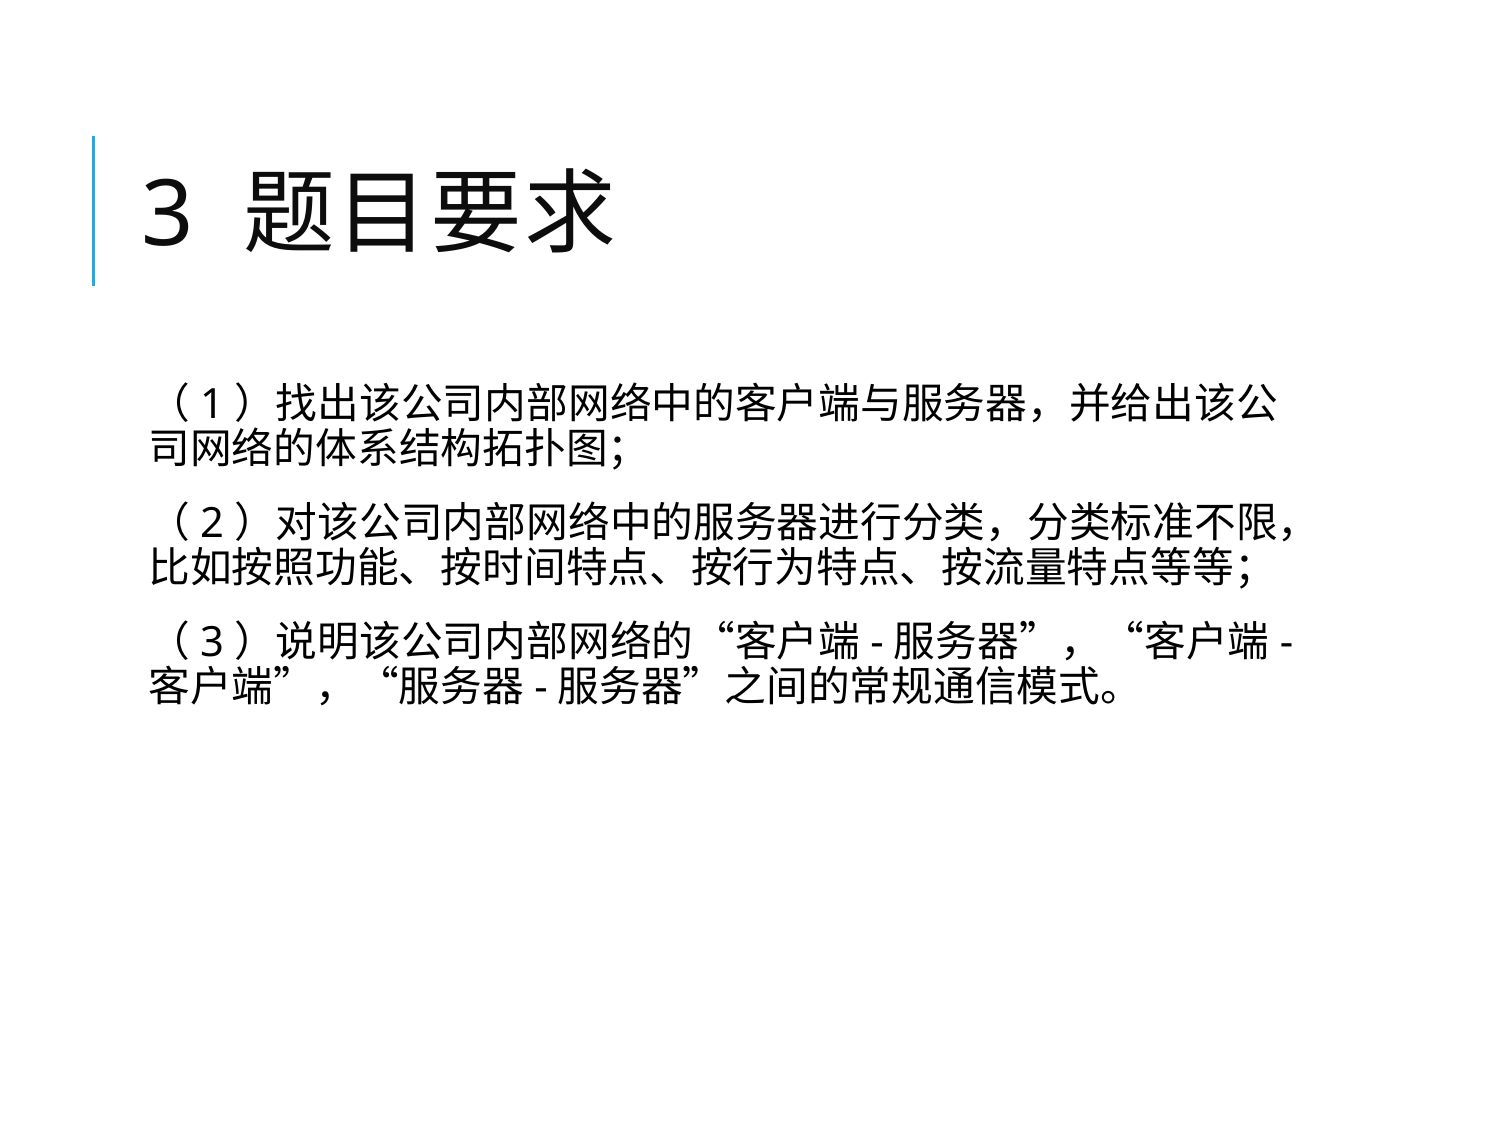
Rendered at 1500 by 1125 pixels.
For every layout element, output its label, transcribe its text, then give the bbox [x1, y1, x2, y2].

list （1）找出该公司内部网络中的客户端与服务器，并给出该公司网络的体系结构拓扑图； （2）对该公司内部网络中的服务器进行分类，分类标准不限，比如按照功能、按时间特点、按行为特点、按流量特点等等； （3）说明该公司内部网络的“客户端-服务器”，“客户端-客户端”，“服务器-服务器”之间的常规通信模式。 [126, 375, 1322, 1035]
title 3 题目要求 [126, 96, 1322, 342]
